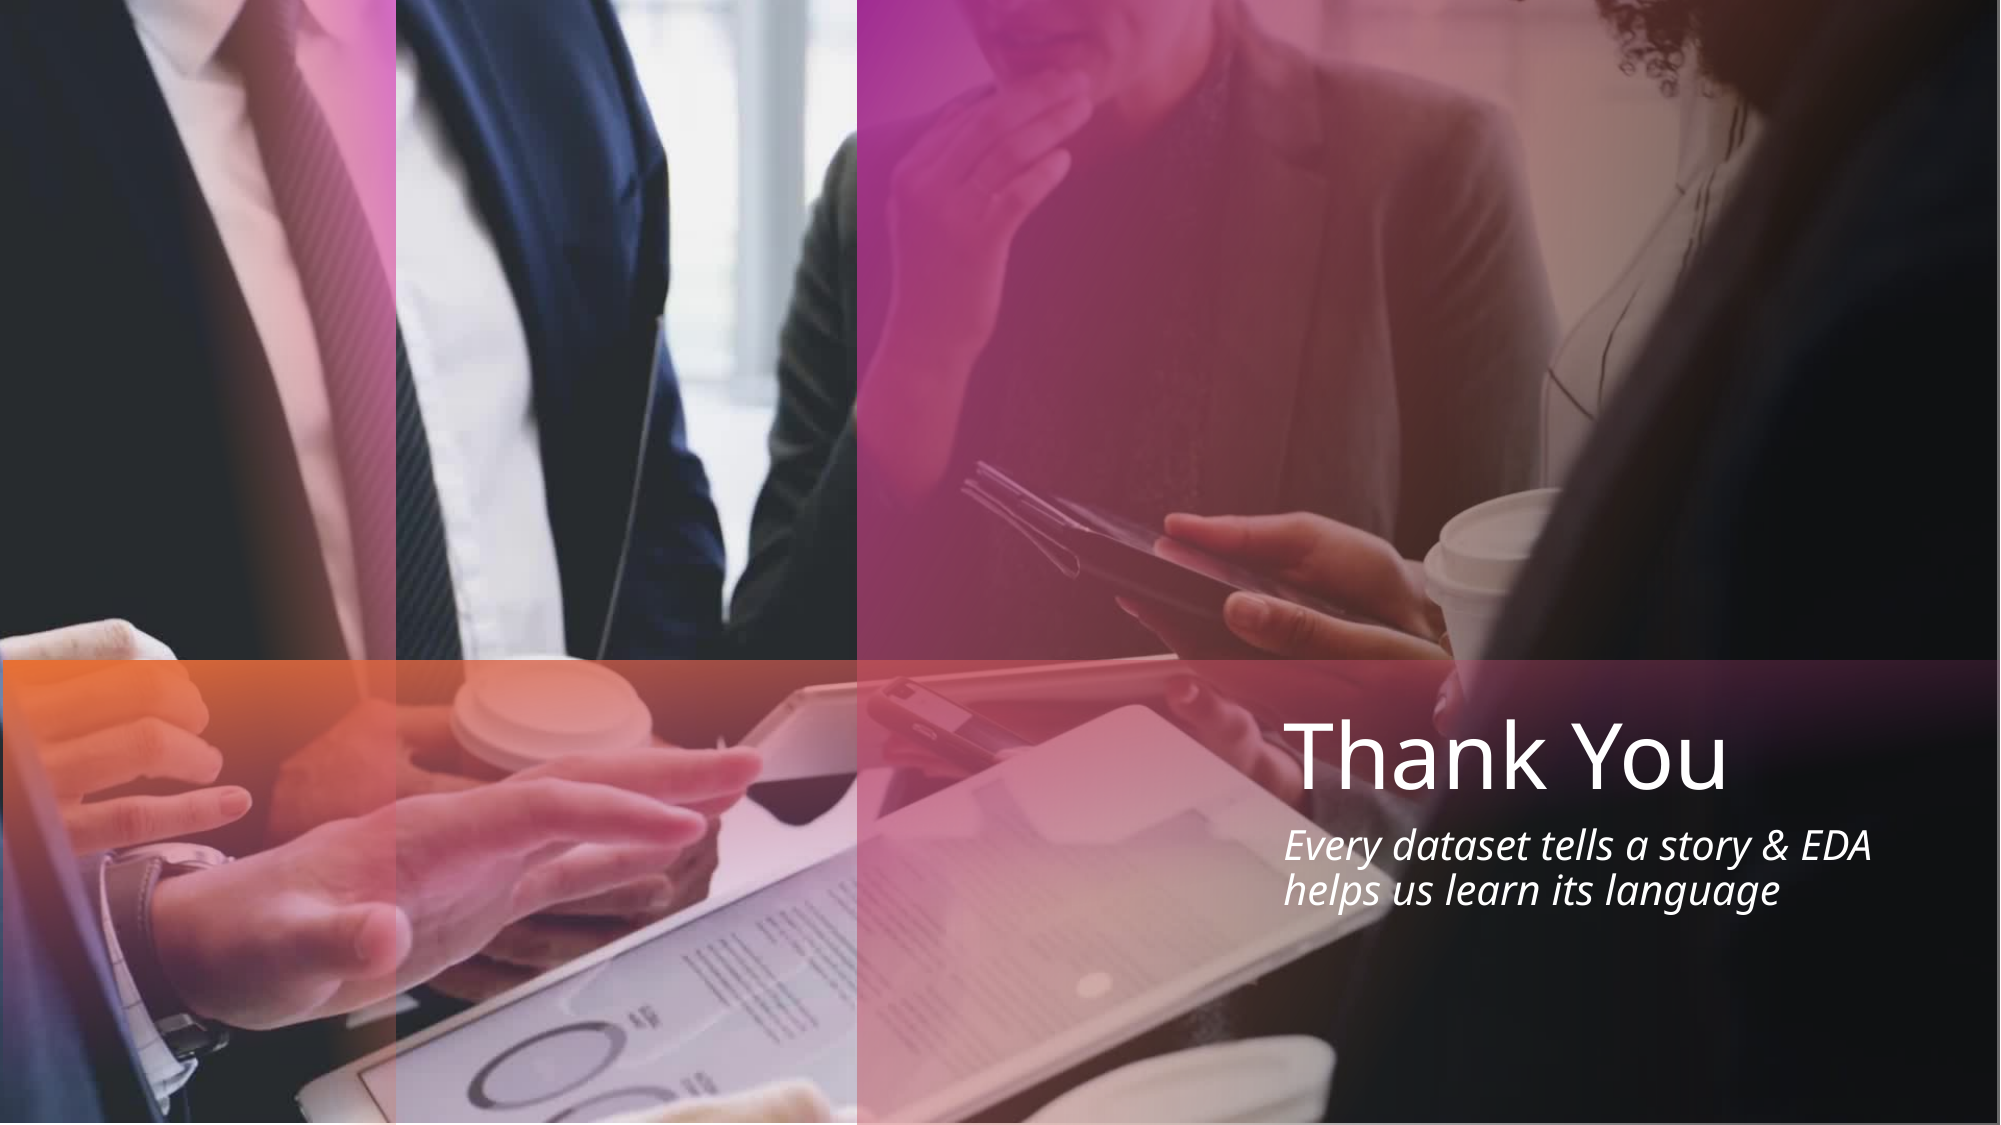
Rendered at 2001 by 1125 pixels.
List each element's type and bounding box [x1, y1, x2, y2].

text_box [2, 659, 2000, 1125]
picture [0, 0, 1998, 1123]
